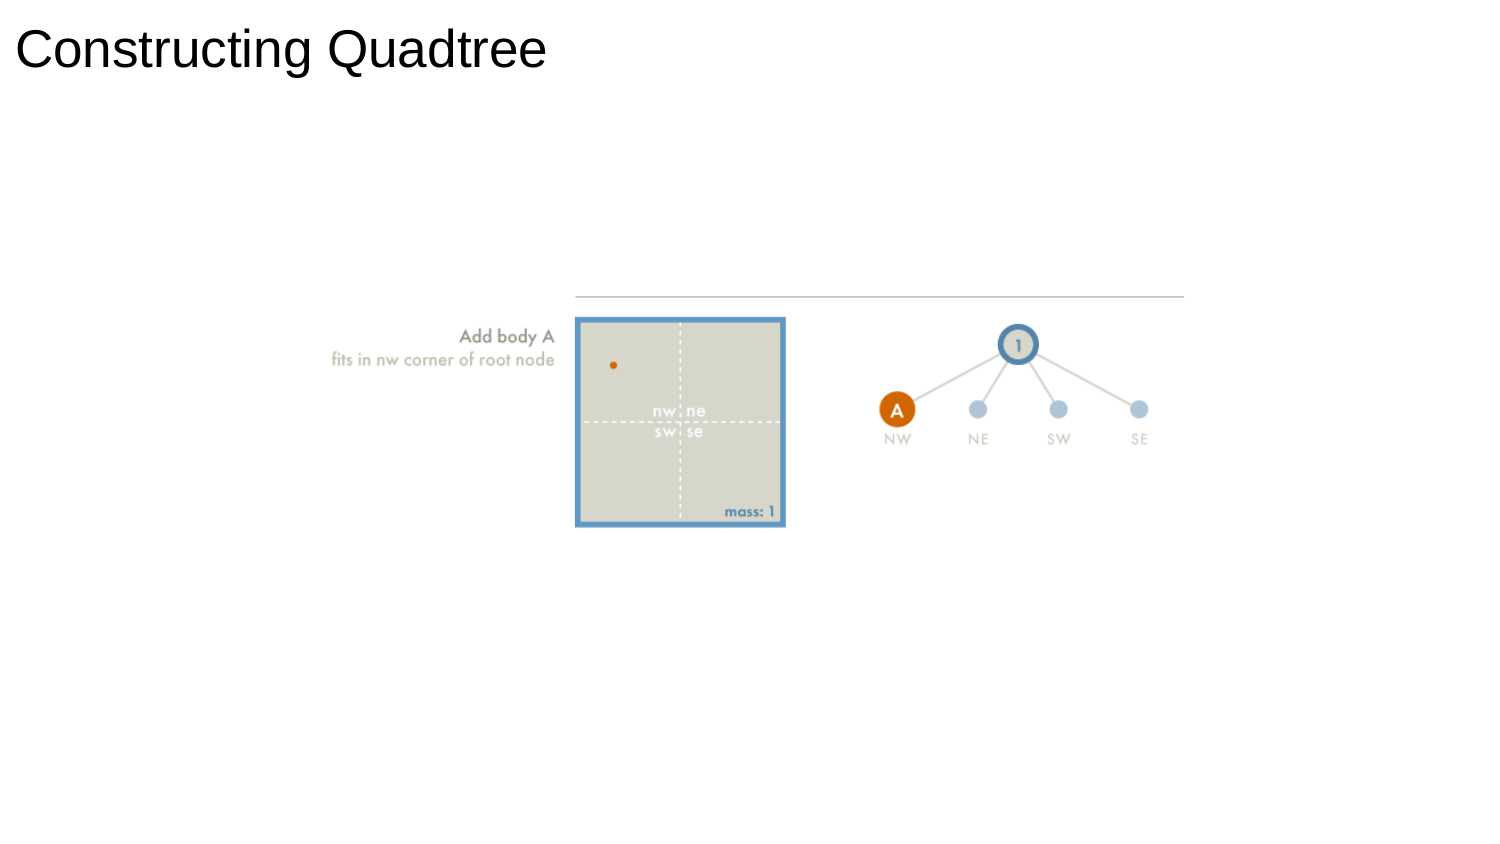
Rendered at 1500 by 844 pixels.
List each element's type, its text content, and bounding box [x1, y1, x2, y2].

picture [315, 296, 1185, 548]
title Constructing Quadtree [0, 0, 1398, 94]
